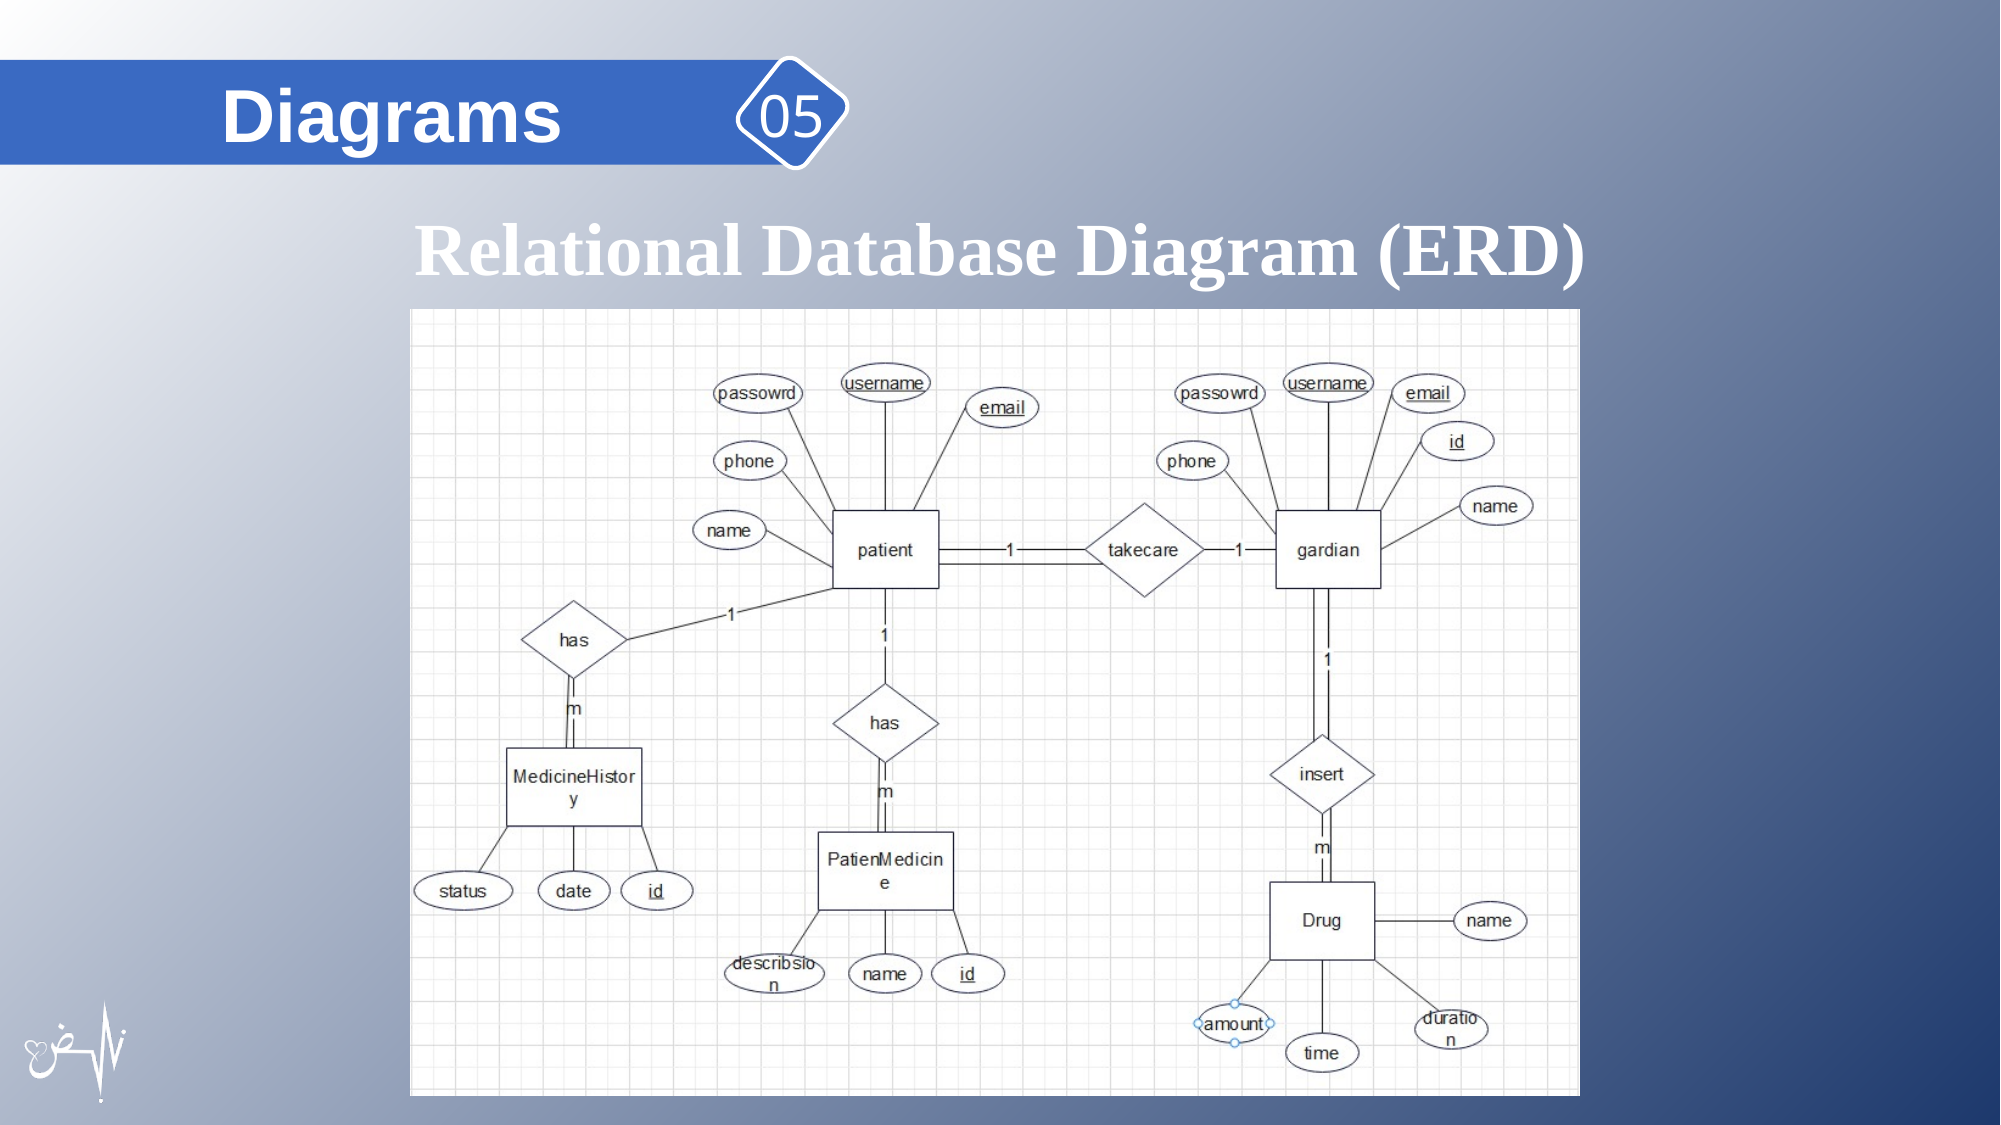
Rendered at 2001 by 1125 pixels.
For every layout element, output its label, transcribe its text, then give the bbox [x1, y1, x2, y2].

picture [10, 987, 141, 1115]
text_box Relational Database Diagram (ERD) [399, 187, 1623, 299]
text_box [743, 68, 854, 158]
text_box Diagrams [0, 59, 778, 165]
picture [410, 309, 1580, 1096]
